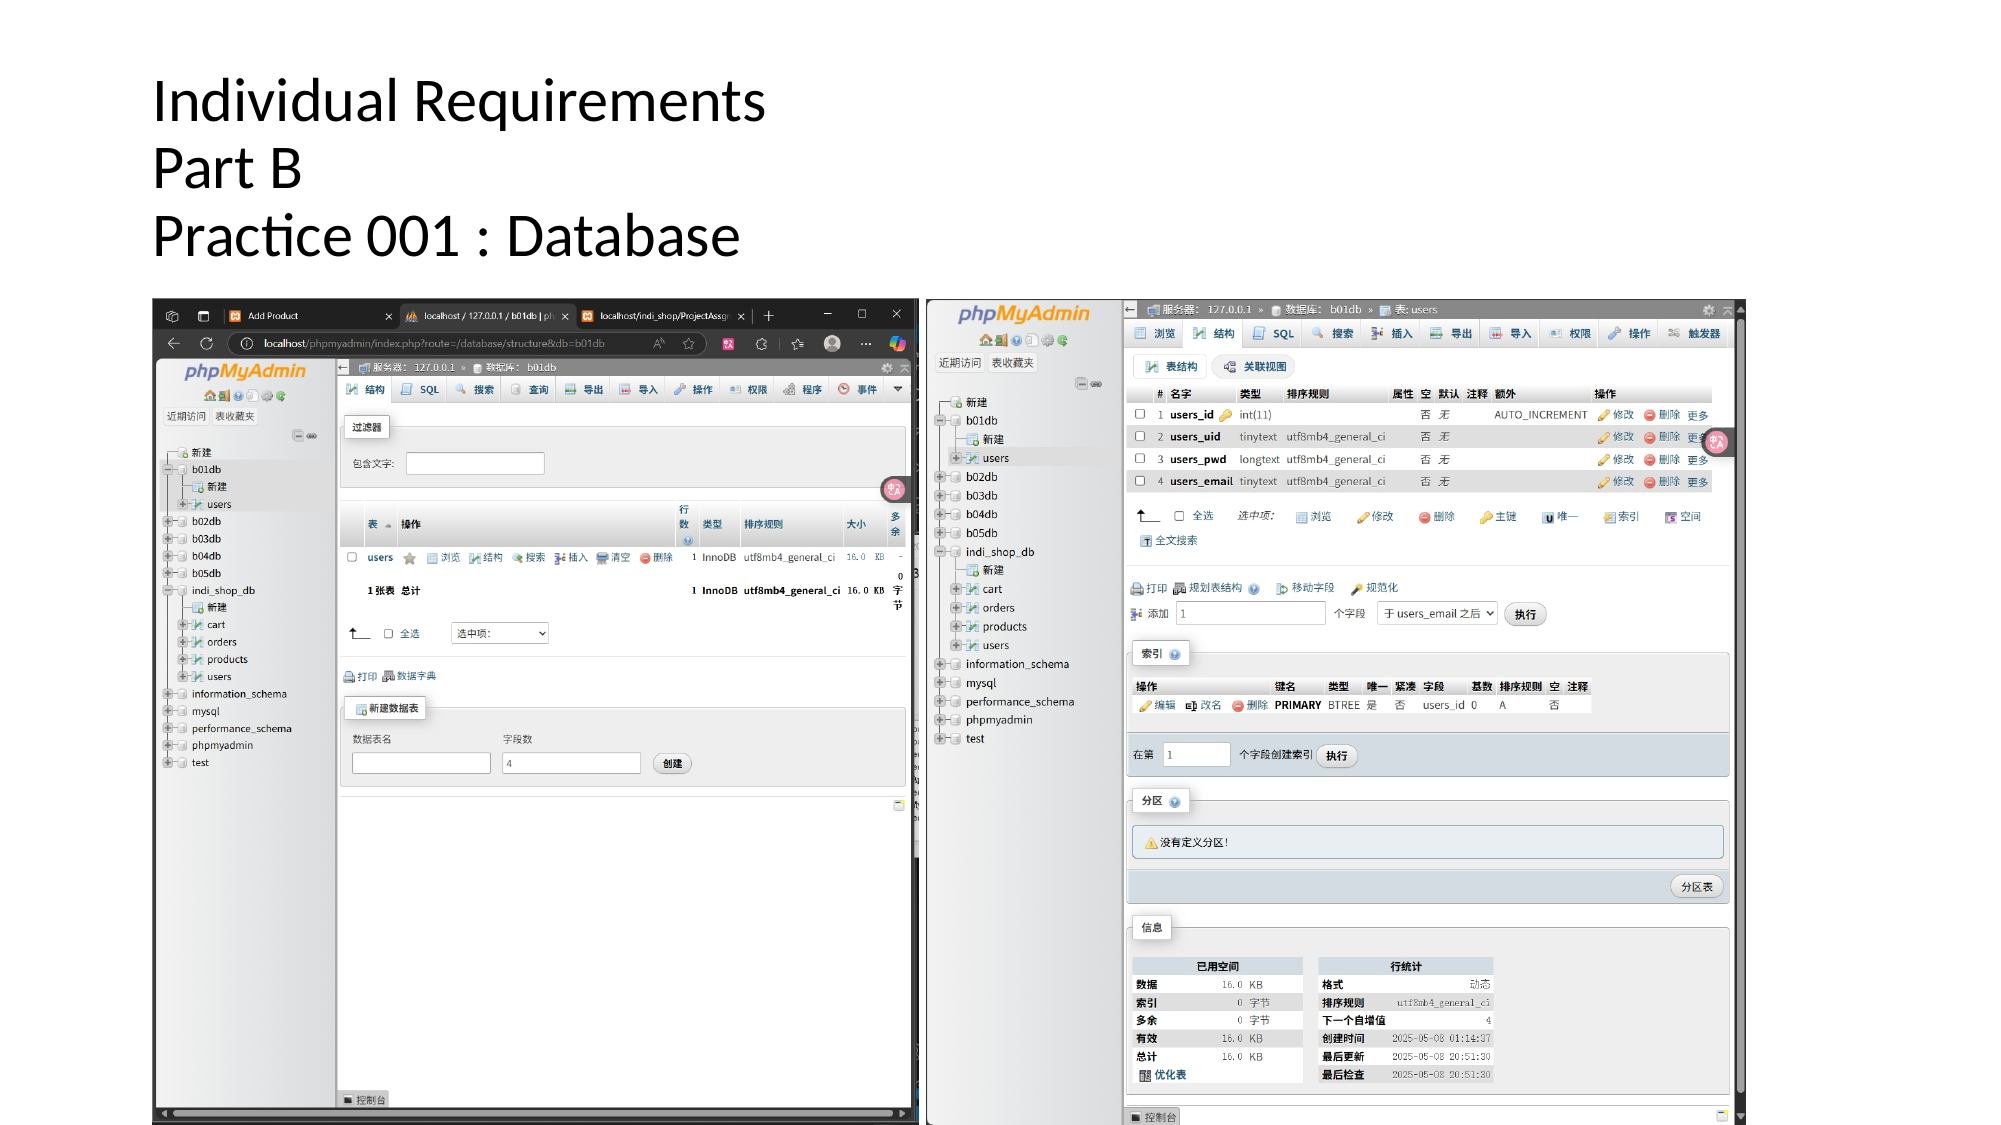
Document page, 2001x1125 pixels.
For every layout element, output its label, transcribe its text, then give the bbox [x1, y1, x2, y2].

picture [925, 298, 1746, 1125]
title Individual Requirements Part B Practice 001 : Database [137, 59, 1863, 278]
picture [151, 297, 919, 1125]
